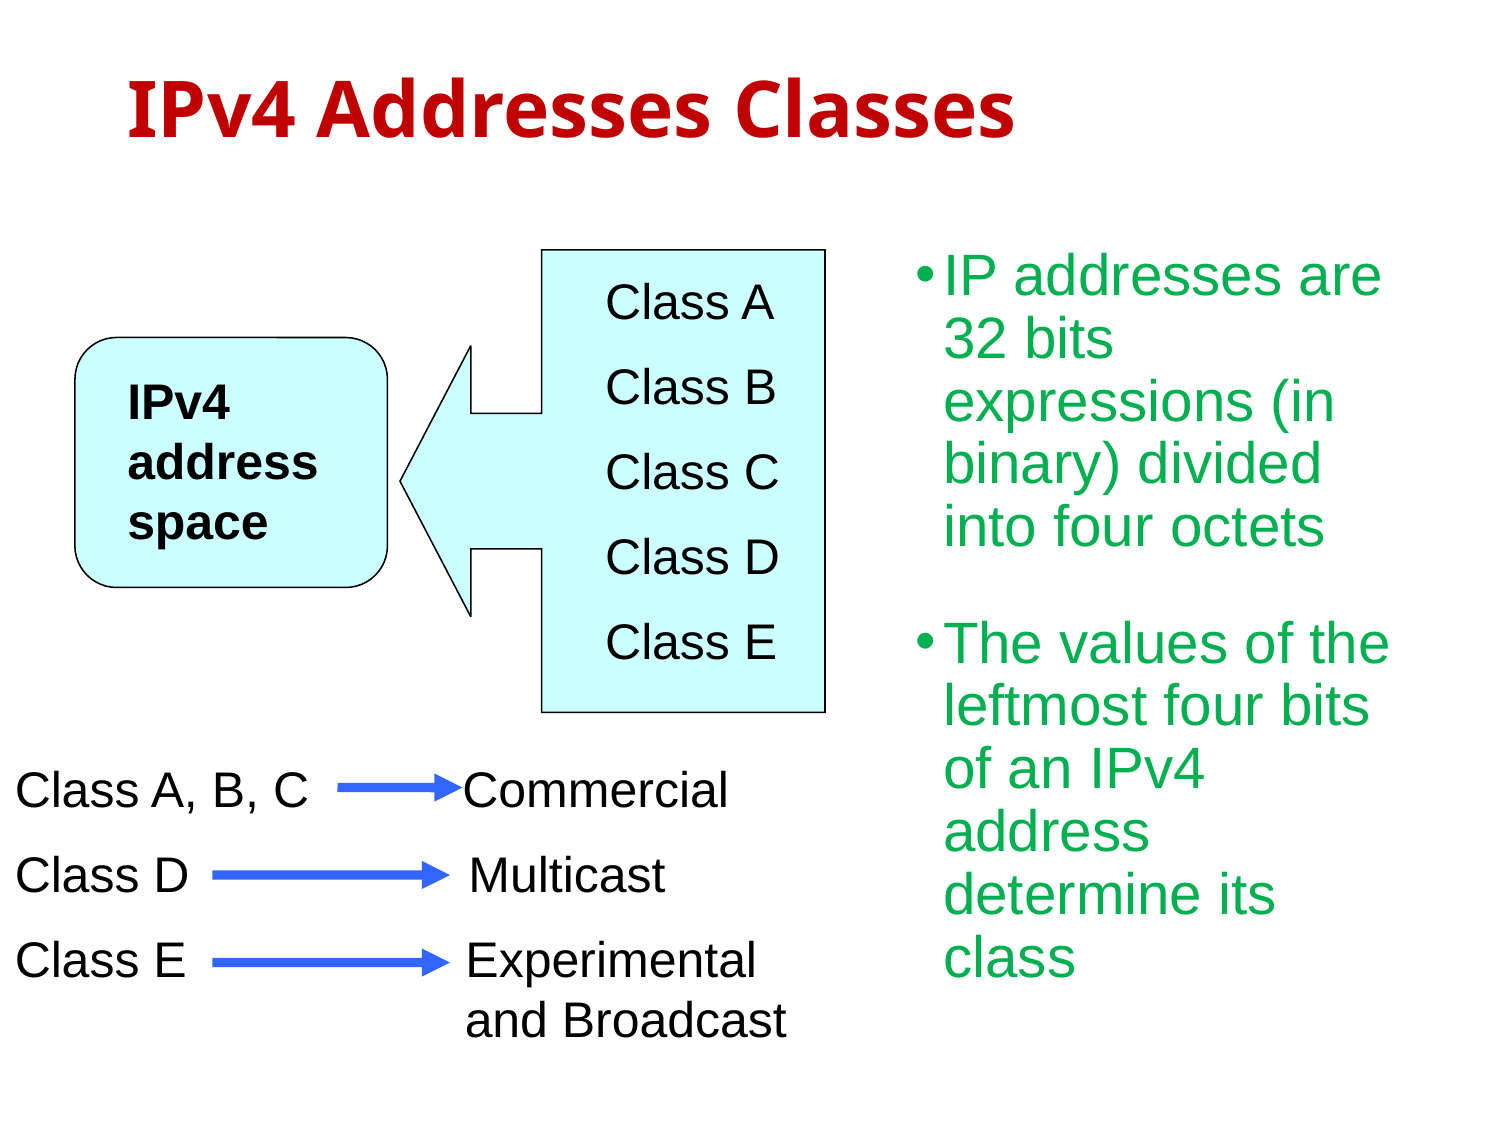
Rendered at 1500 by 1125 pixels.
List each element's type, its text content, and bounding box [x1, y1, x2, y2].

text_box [0, 749, 888, 1065]
title IPv4 Addresses Classes [112, 62, 1388, 163]
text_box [74, 249, 825, 713]
list IP addresses are 32 bits expressions (in binary) divided into four octets The values of the leftmost four bits of an IPv4 address determine its class [900, 237, 1425, 1038]
